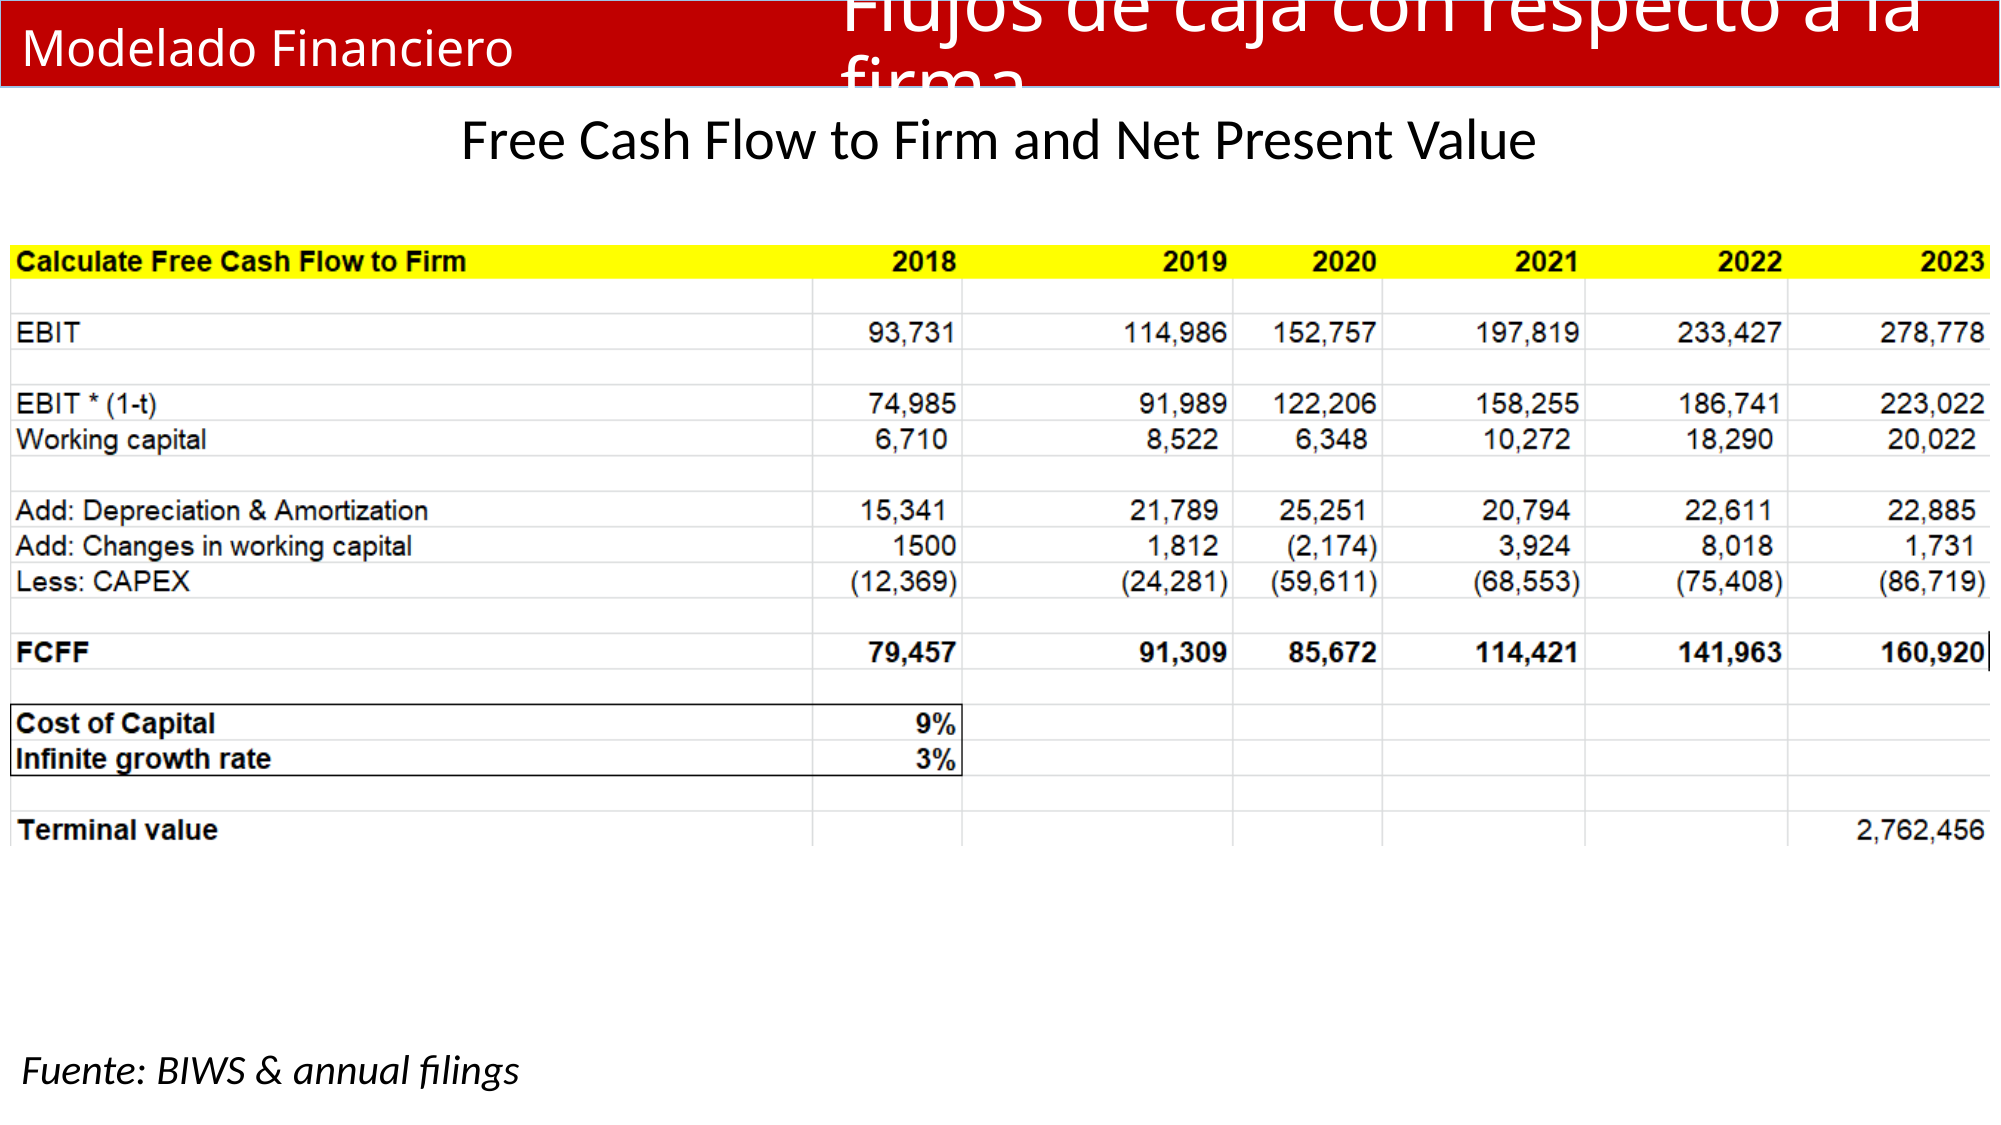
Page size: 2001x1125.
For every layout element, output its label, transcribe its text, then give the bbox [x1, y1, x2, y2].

list Free Cash Flow to Firm and Net Present Value [53, 102, 1947, 225]
text_box Fuente: BIWS & annual filings [6, 1040, 1732, 1125]
text_box [0, 0, 825, 88]
title Flujos de caja con respecto a la firma [825, 0, 2000, 154]
text_box Modelado Financiero [6, 8, 742, 88]
picture [10, 245, 1990, 846]
